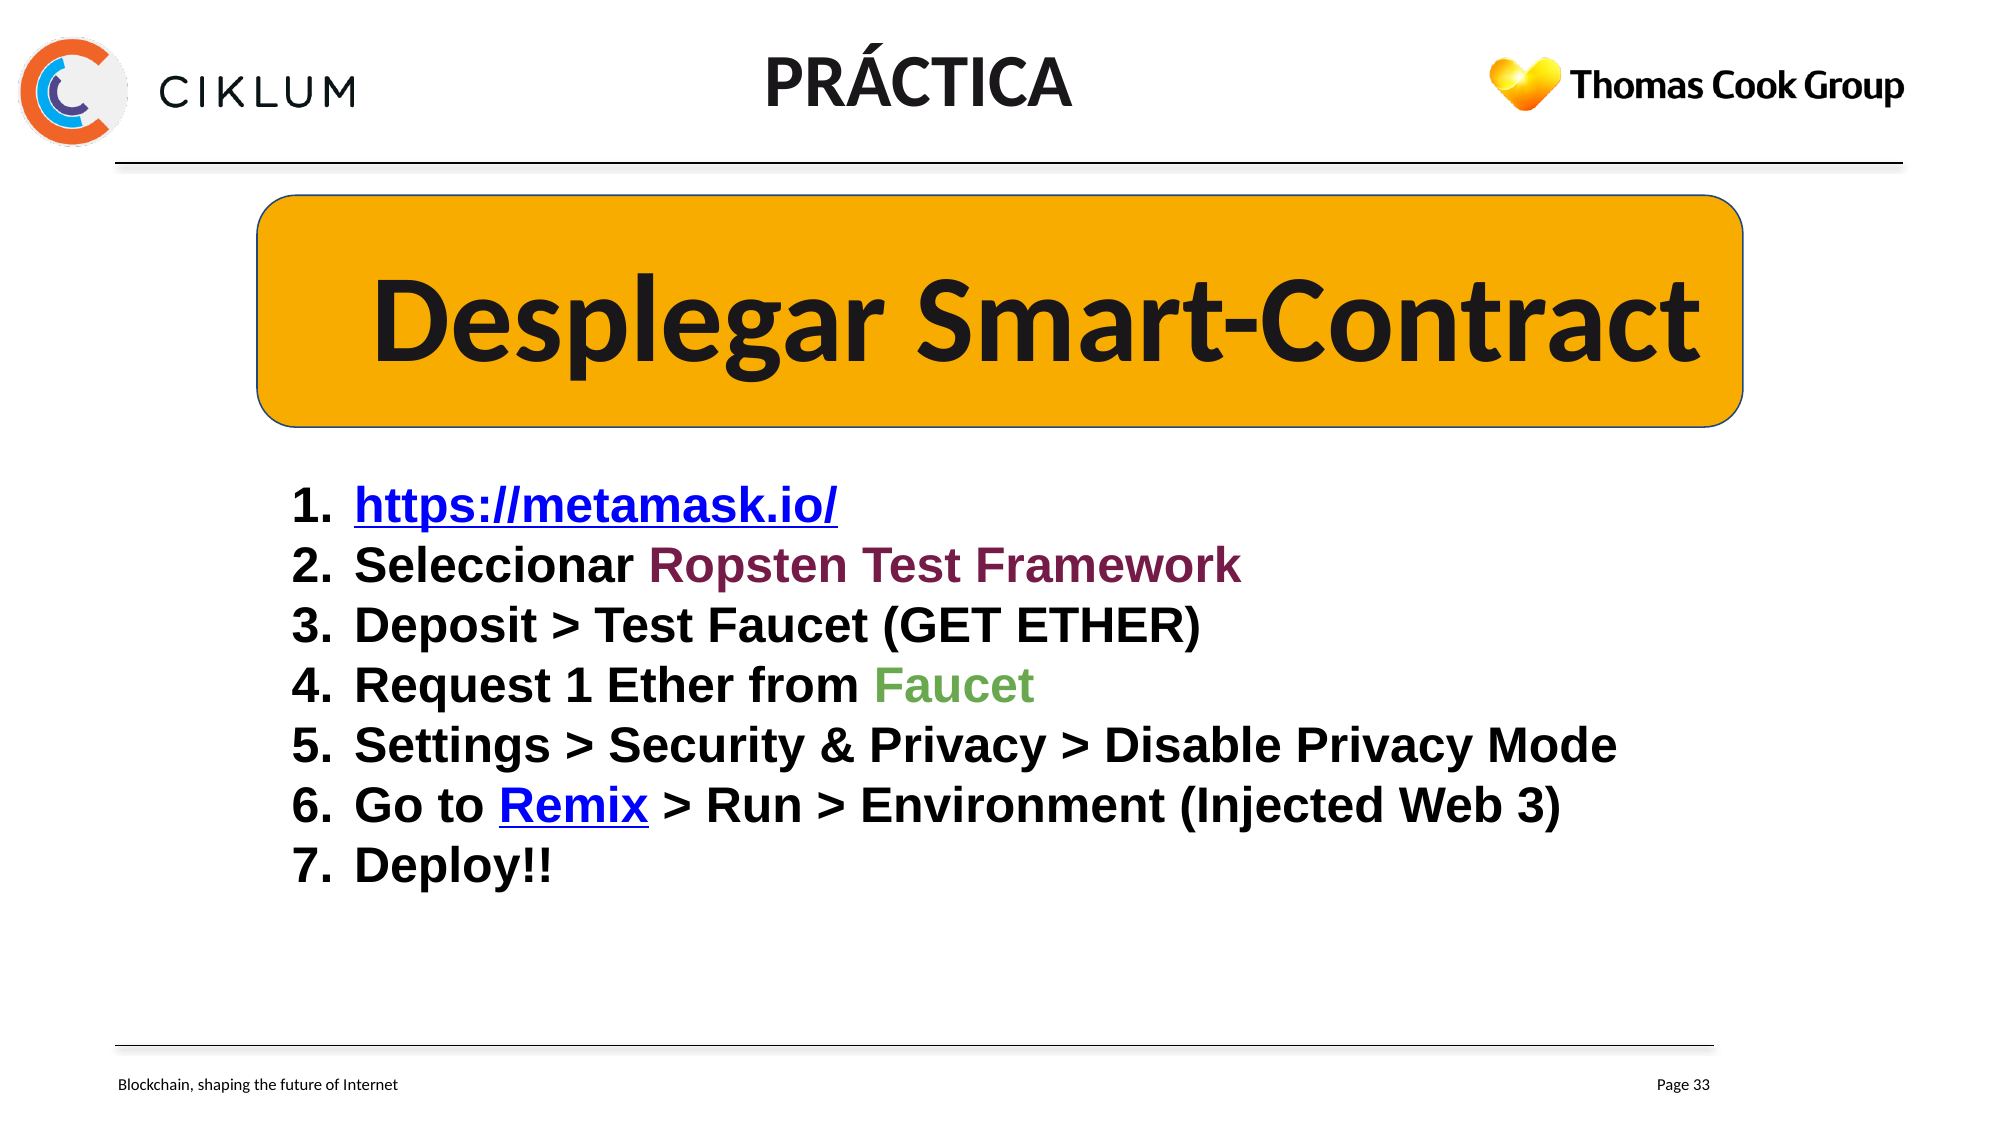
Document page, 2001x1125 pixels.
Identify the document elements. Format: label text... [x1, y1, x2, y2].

text_box Blockchain, shaping the future of Internet [118, 1073, 1378, 1094]
text_box Desplegar Smart-Contract [257, 195, 1743, 428]
text_box https://metamask.io/ Seleccionar Ropsten Test Framework Deposit > Test Faucet (GET ETHER) Request 1 Ether from Faucet Settings > Security & Privacy > Disable Privacy Mode Go to Remix > Run > Environment (Injected Web 3) Deploy!! [264, 457, 1743, 898]
text_box Page ‹#› [1513, 1073, 1711, 1094]
picture [1463, 31, 1930, 137]
picture [16, 35, 355, 148]
text_box PRÁCTICA [380, 61, 1458, 122]
